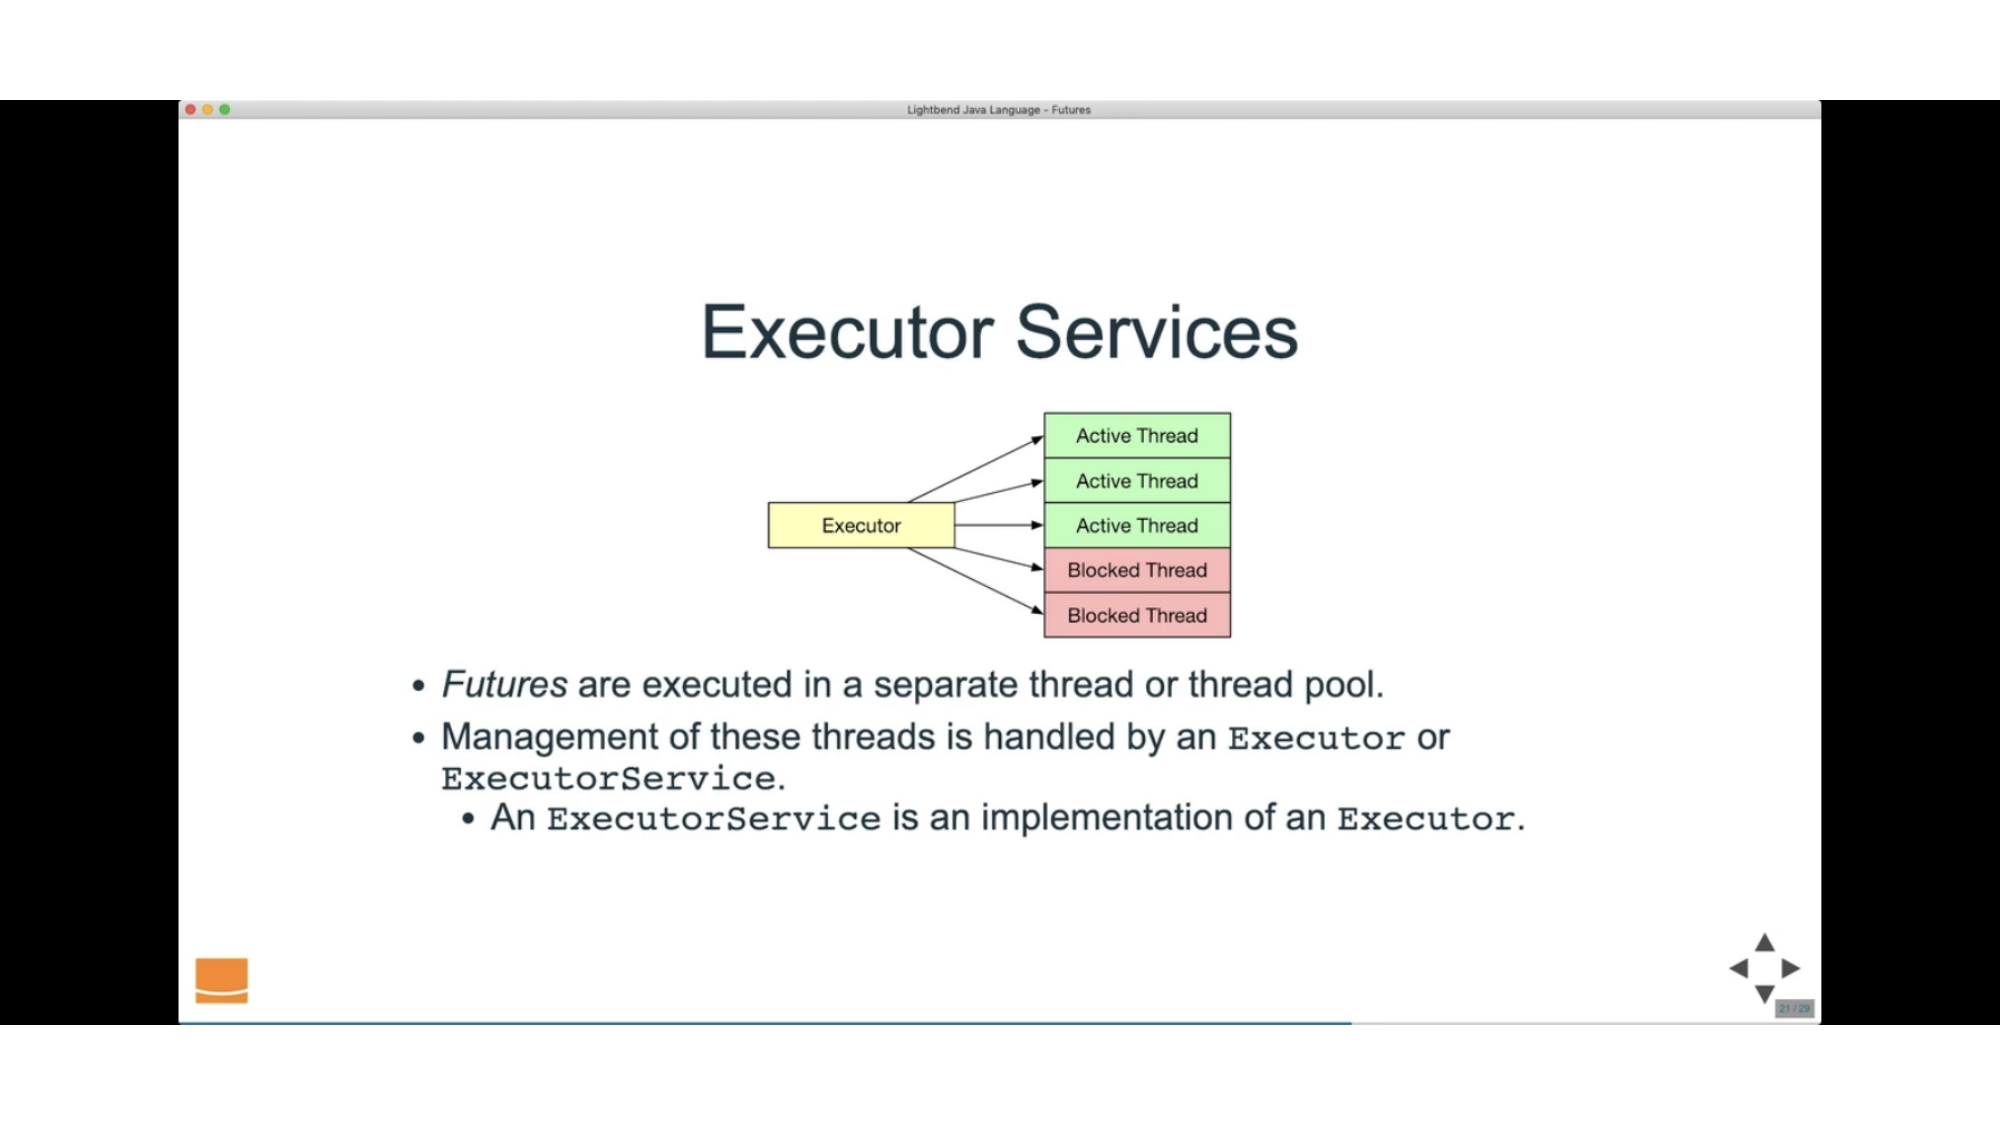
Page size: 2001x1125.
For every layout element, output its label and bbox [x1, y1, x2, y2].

picture [0, 100, 2000, 1025]
